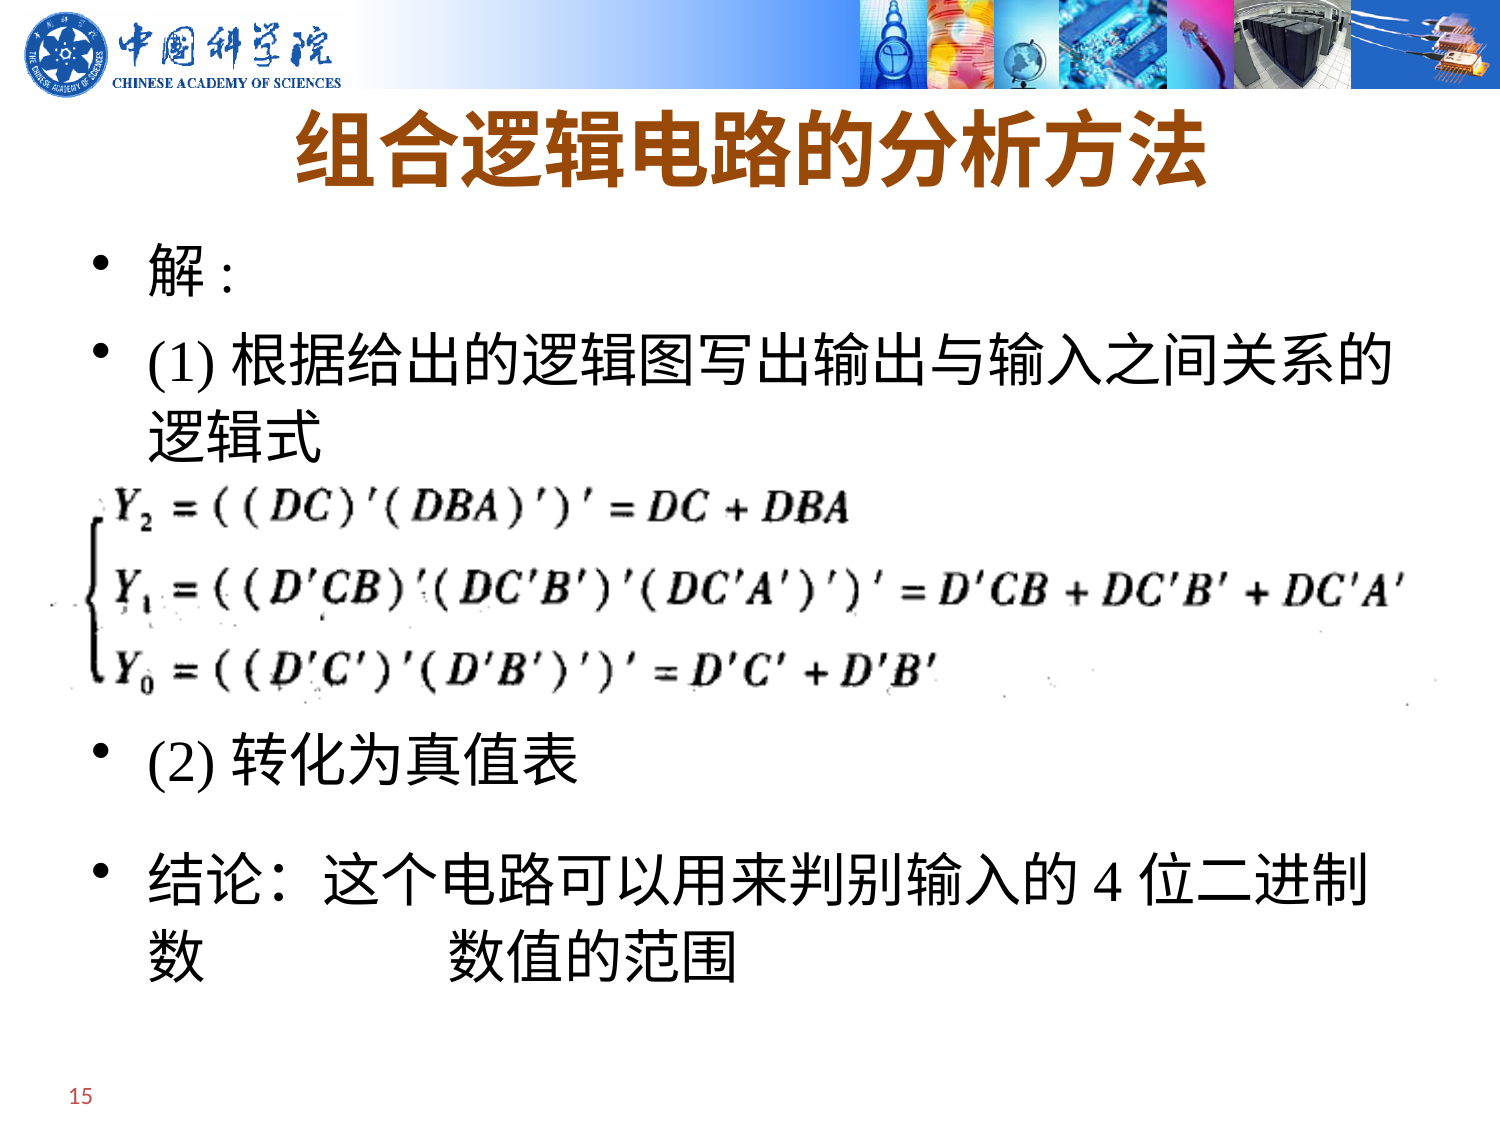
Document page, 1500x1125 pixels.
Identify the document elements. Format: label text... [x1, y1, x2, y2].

list 解: (1)根据给出的逻辑图写出输出与输入之间关系的逻辑式 (2)转化为真值表 结论：这个电路可以用来判别输入的4位二进制数 数值的范围 [76, 714, 1427, 970]
picture [23, 10, 349, 102]
title 组合逻辑电路的分析方法 [76, 90, 1427, 219]
list 解: (1)根据给出的逻辑图写出输出与输入之间关系的逻辑式 (2)转化为真值表 结论：这个电路可以用来判别输入的4位二进制数 数值的范围 [76, 219, 1427, 472]
picture [38, 473, 1439, 706]
picture [860, 0, 1500, 89]
